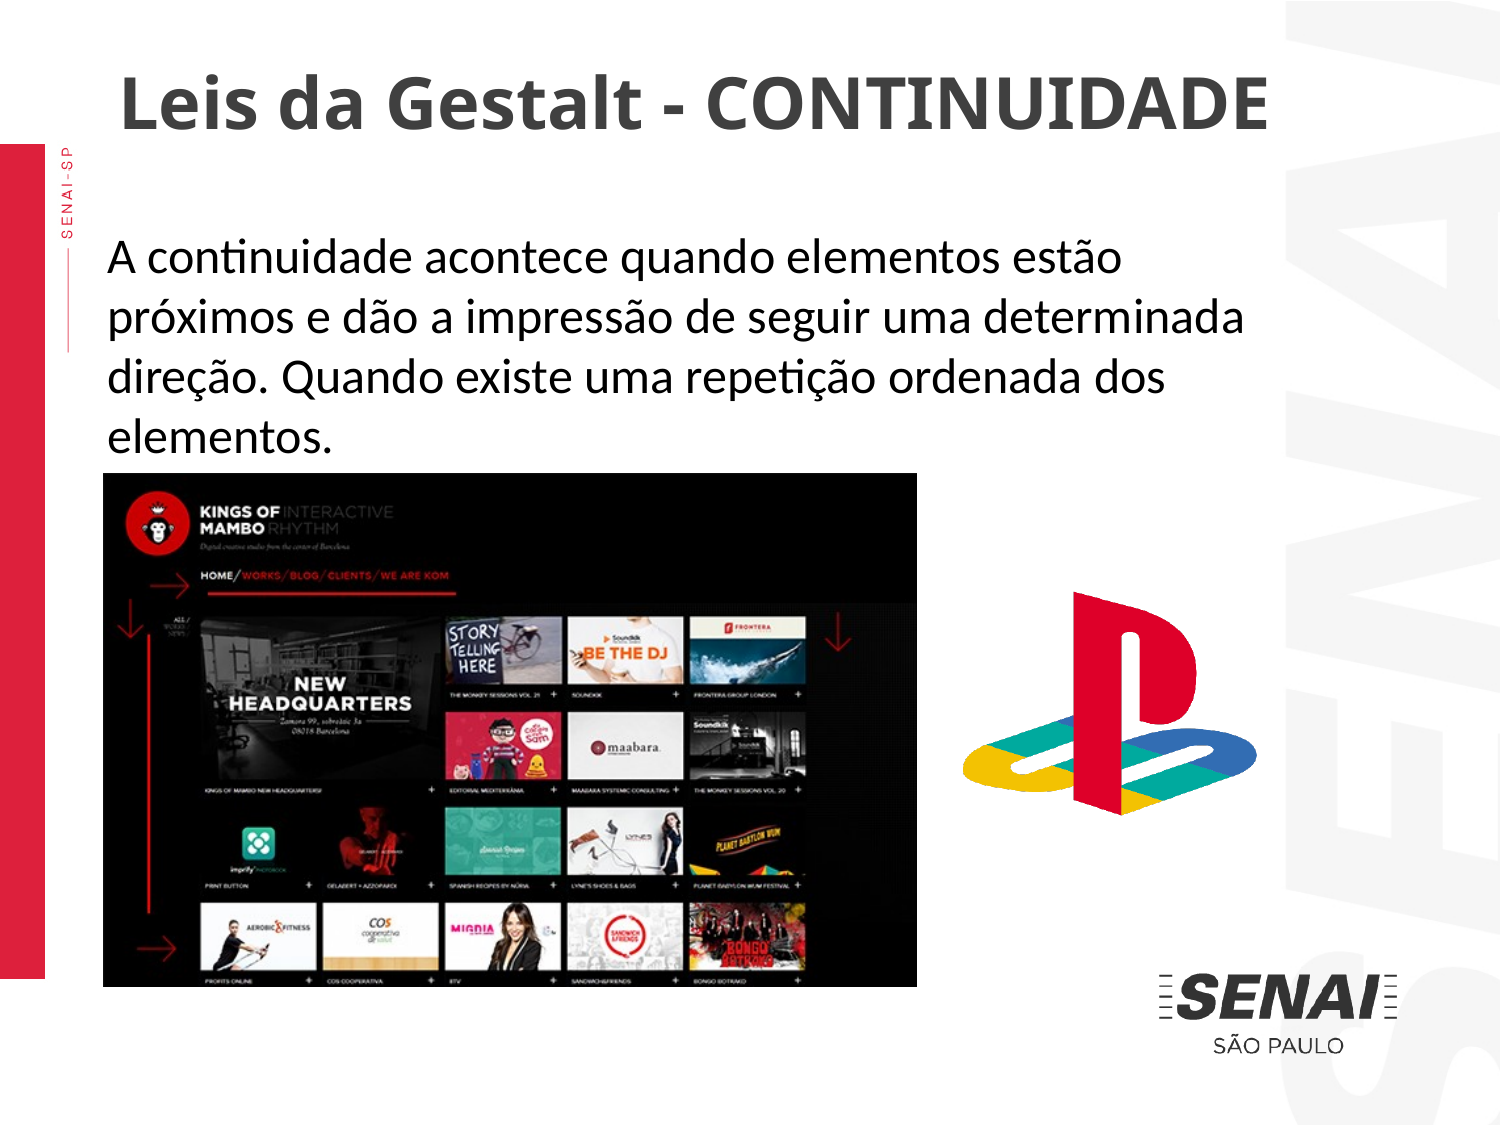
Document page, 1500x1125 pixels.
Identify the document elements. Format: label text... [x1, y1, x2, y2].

list Leis da Gestalt - CONTINUIDADE [103, 59, 1397, 153]
text_box A continuidade acontece quando elementos estão próximos e dão a impressão de seguir uma determinada direção. Quando existe uma repetição ordenada dos elementos. [92, 215, 1325, 471]
picture [0, 0, 1500, 1125]
